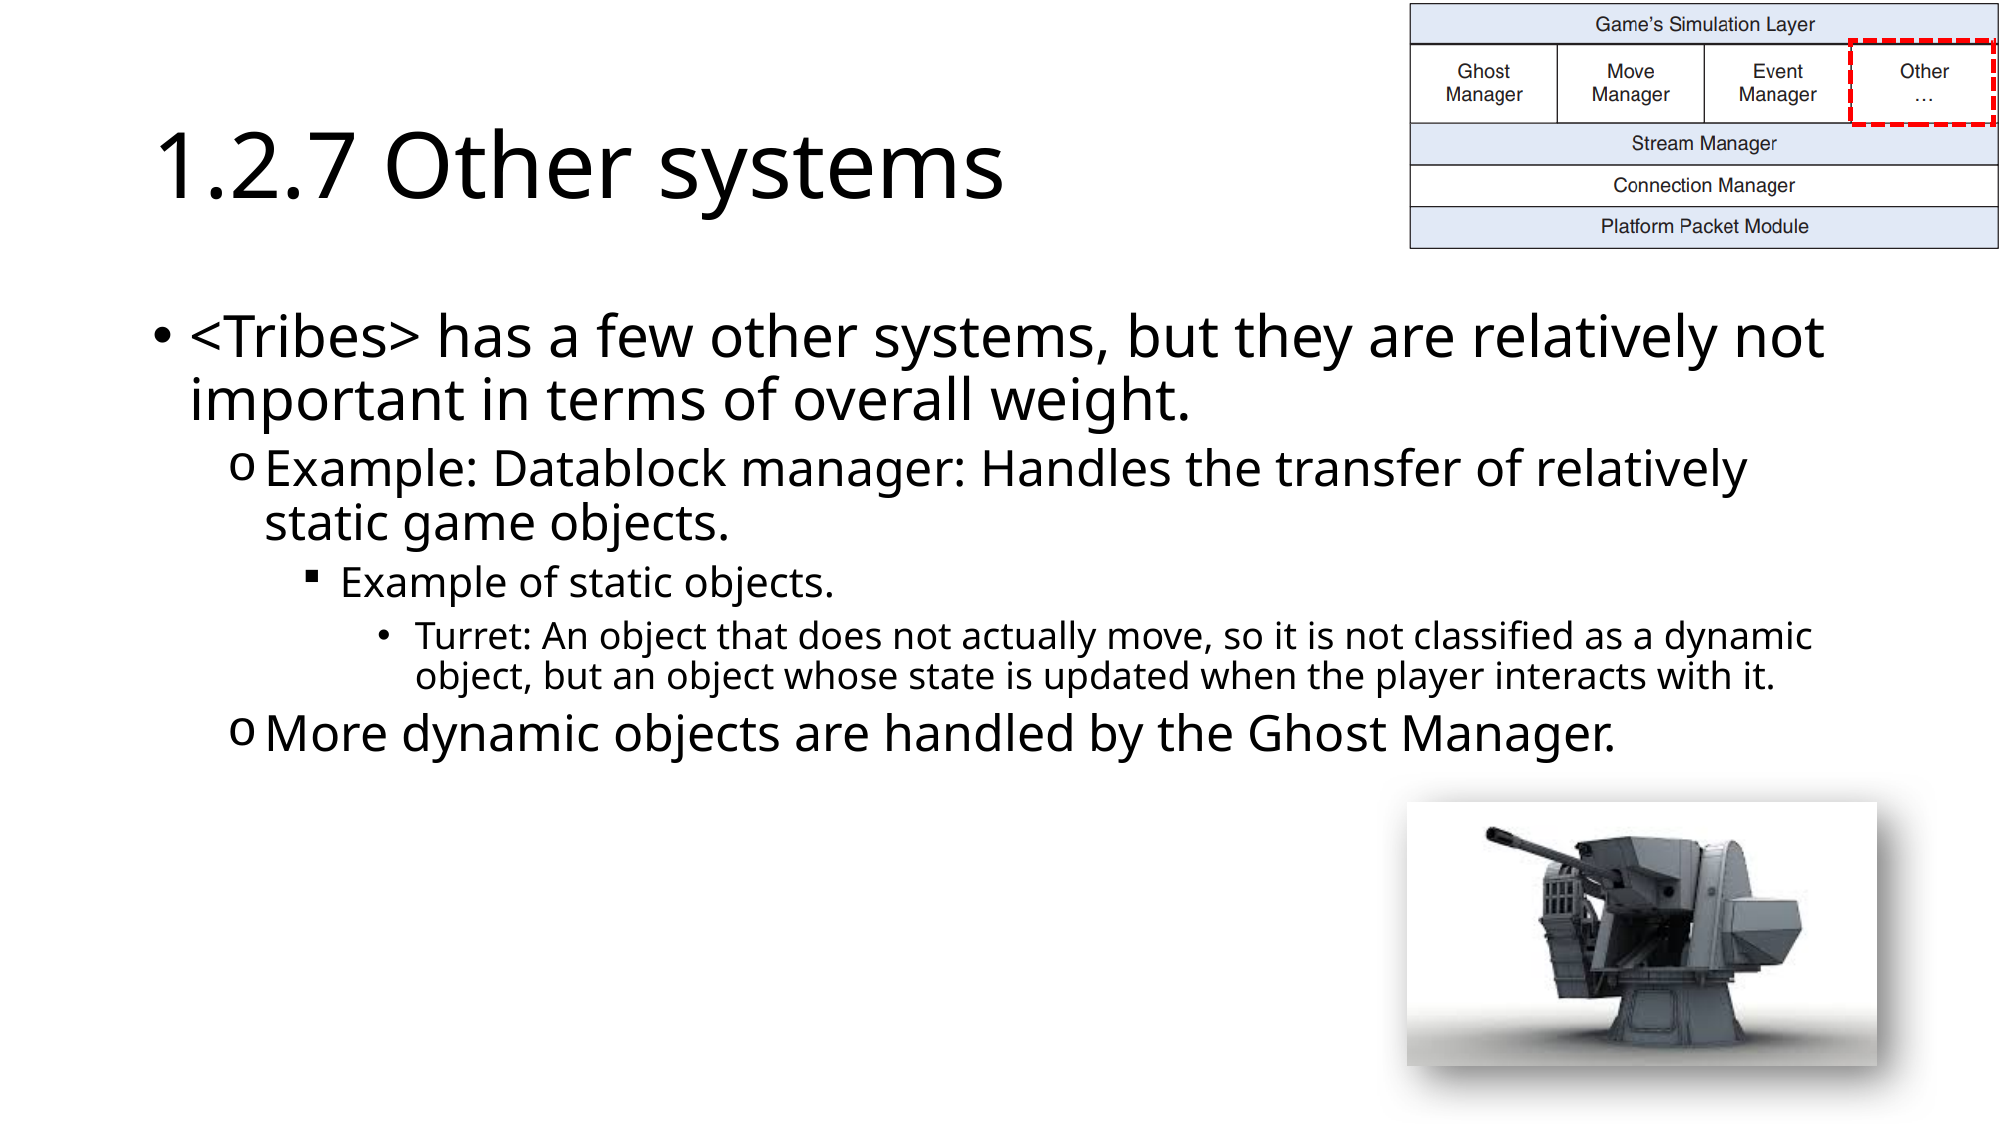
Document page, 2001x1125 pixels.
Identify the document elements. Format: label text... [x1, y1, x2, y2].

title 1.2.7 Other systems [137, 59, 1863, 278]
list <Tribes> has a few other systems, but they are relatively not important in terms of overall weight. Example: Datablock manager: Handles the transfer of relatively static game objects. Example of static objects. Turret: An object that does not actually move, so it is not classified as a dynamic object, but an object whose state is updated when the player interacts with it. More dynamic objects are handled by the Ghost Manager. [137, 299, 1863, 1014]
picture [1407, 0, 2000, 254]
picture [1407, 802, 1877, 1066]
